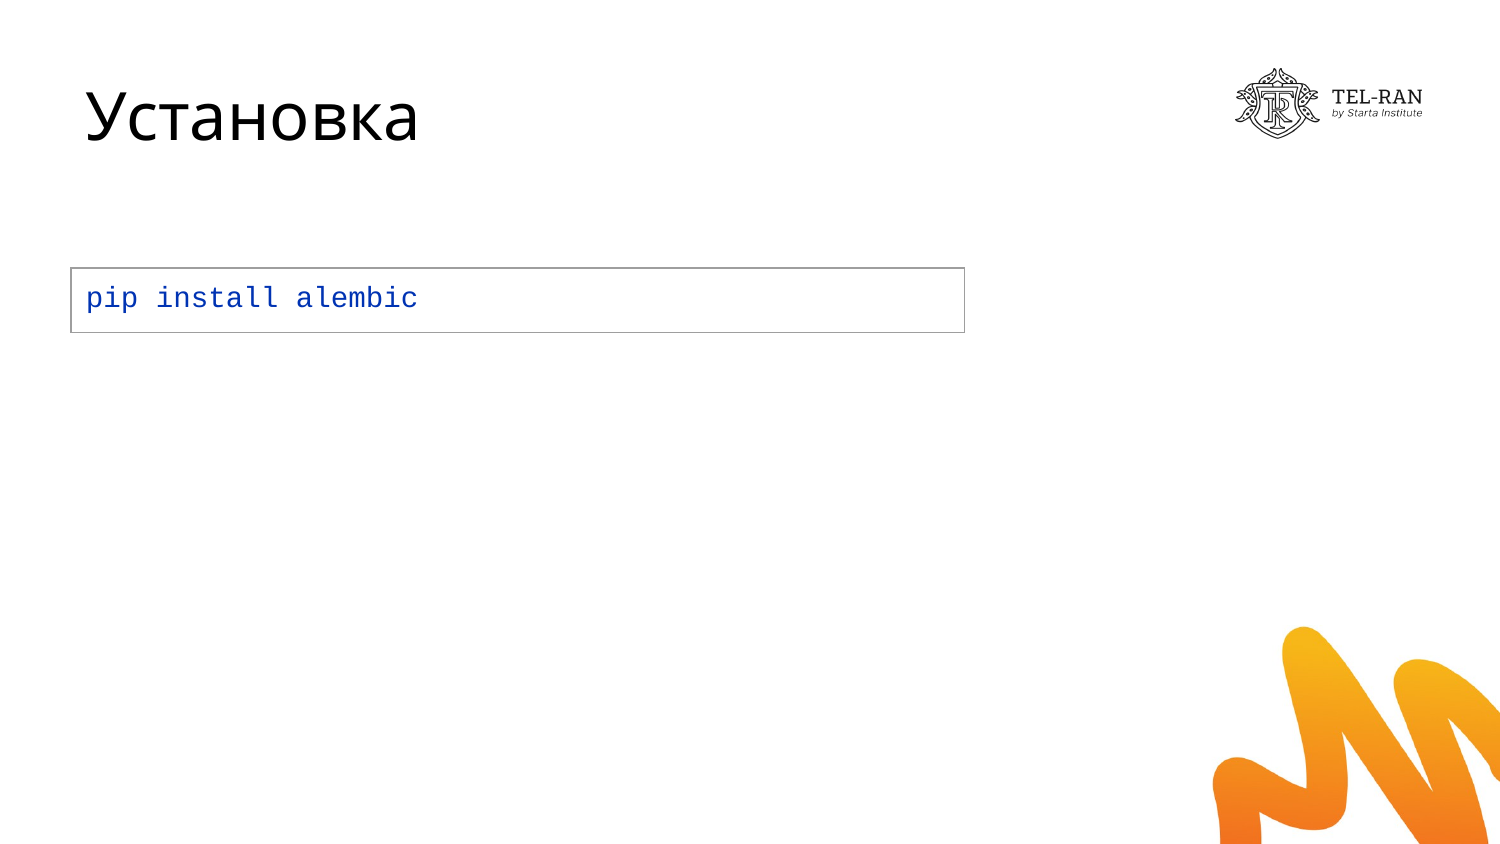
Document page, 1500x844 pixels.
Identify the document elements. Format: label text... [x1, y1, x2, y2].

picture [1211, 625, 1500, 844]
table_header pip install alembic [72, 269, 964, 332]
picture [1237, 68, 1422, 139]
title Установка [70, 59, 1237, 230]
